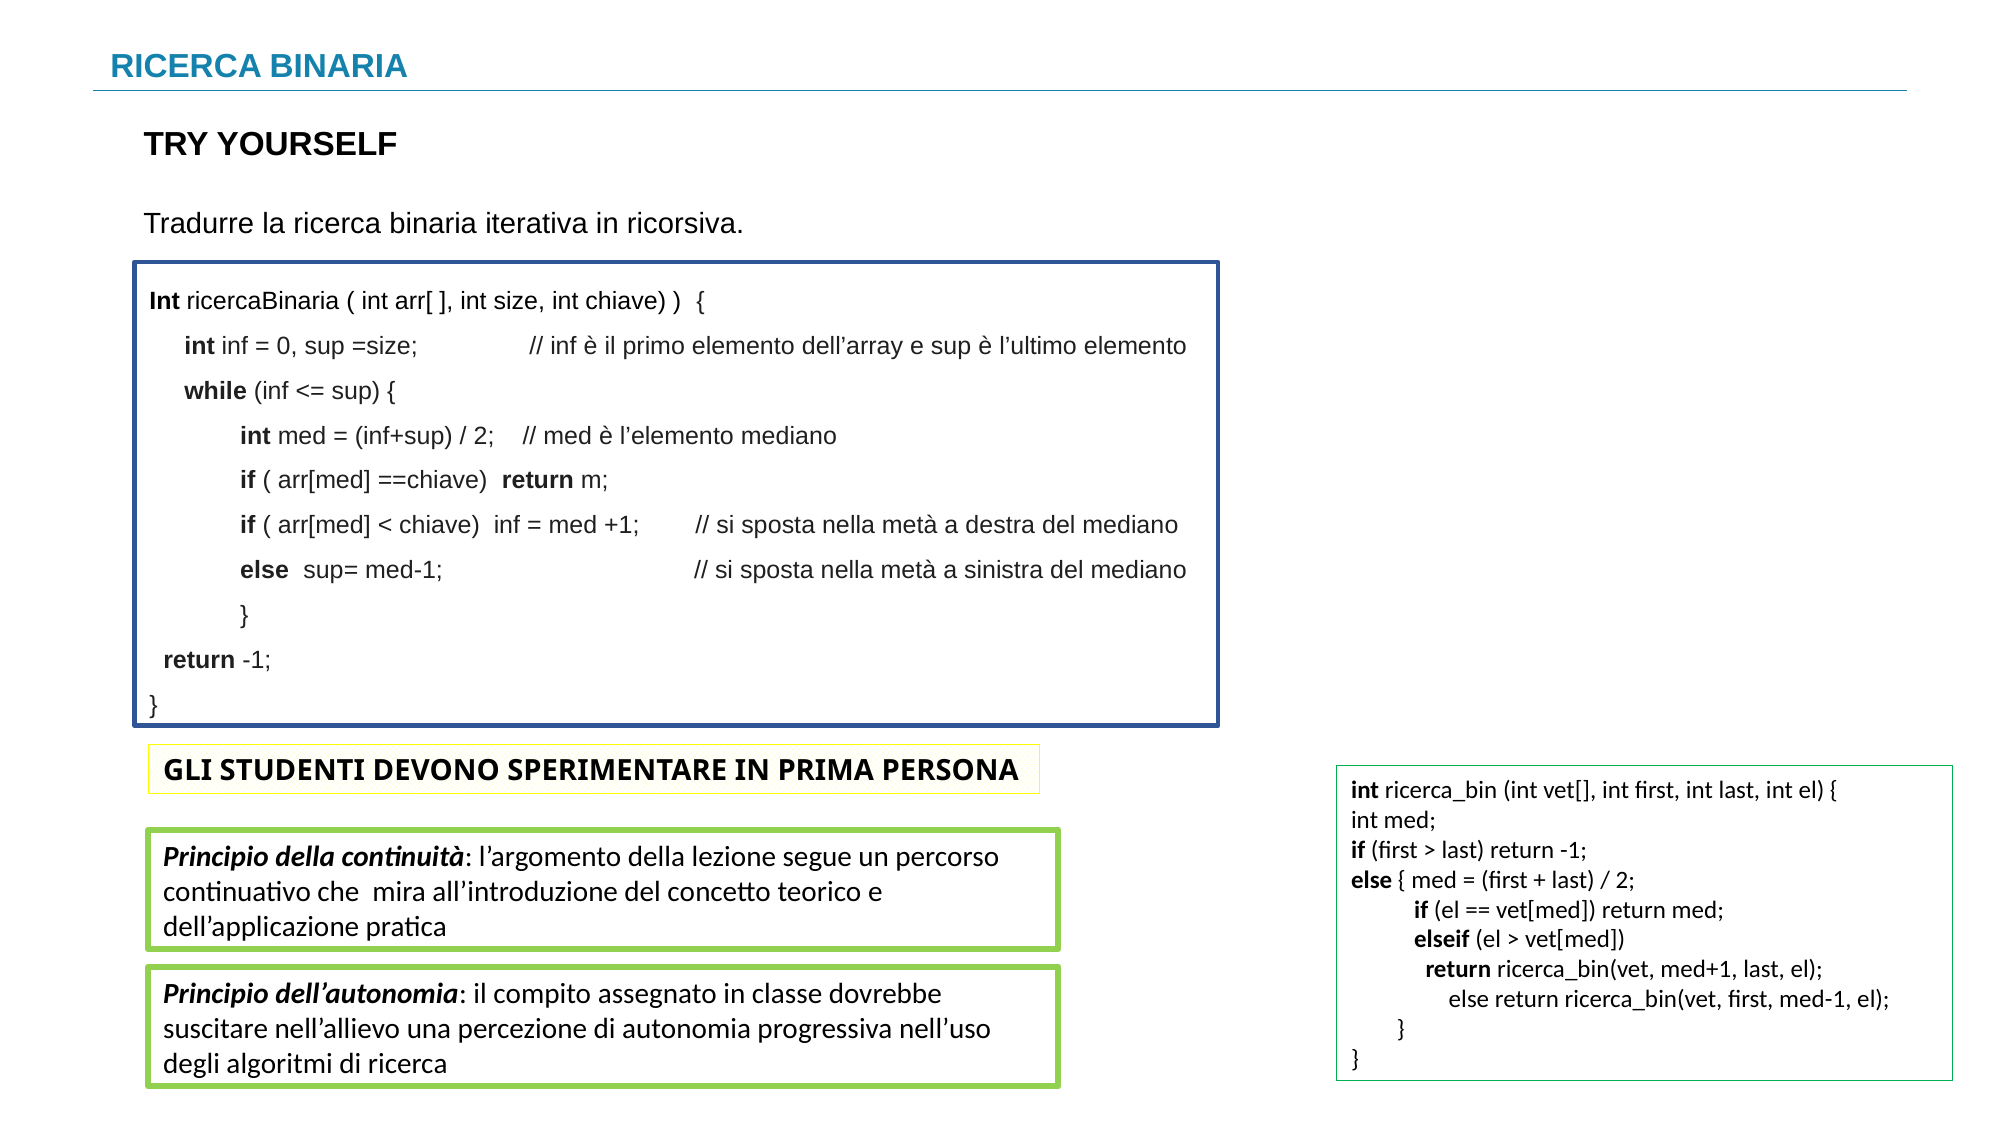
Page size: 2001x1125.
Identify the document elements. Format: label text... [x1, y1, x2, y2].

text_box Int ricercaBinaria ( int arr[ ], int size, int chiave) ) { int inf = 0, sup =size; // inf è il primo elemento dell’array e sup è l’ultimo elemento while (inf <= sup) { int med = (inf+sup) / 2; // med è l’elemento mediano if ( arr[med] ==chiave) return m; if ( arr[med] < chiave) inf = med +1; // si sposta nella metà a destra del mediano else sup= med-1; // si sposta nella metà a sinistra del mediano } return -1; } [134, 262, 1219, 726]
text_box Principio della continuità: l’argomento della lezione segue un percorso continuativo che mira all’introduzione del concetto teorico e dell’applicazione pratica [148, 829, 1059, 950]
text_box int ricerca_bin (int vet[], int first, int last, int el) { int med; if (first > last) return -1; else { med = (first + last) / 2; if (el == vet[med]) return med; elseif (el > vet[med]) return ricerca_bin(vet, med+1, last, el); else return ricerca_bin(vet, first, med-1, el); } } [1336, 765, 1953, 1081]
text_box GLI STUDENTI DEVONO SPERIMENTARE IN PRIMA PERSONA [148, 744, 1040, 794]
title TRY YOURSELF [128, 107, 418, 183]
text_box RICERCA BINARIA [95, 37, 757, 90]
text_box Tradurre la ricerca binaria iterativa in ricorsiva. [128, 196, 1129, 247]
text_box Principio dell’autonomia: il compito assegnato in classe dovrebbe suscitare nell’allievo una percezione di autonomia progressiva nell’uso degli algoritmi di ricerca [148, 966, 1059, 1087]
